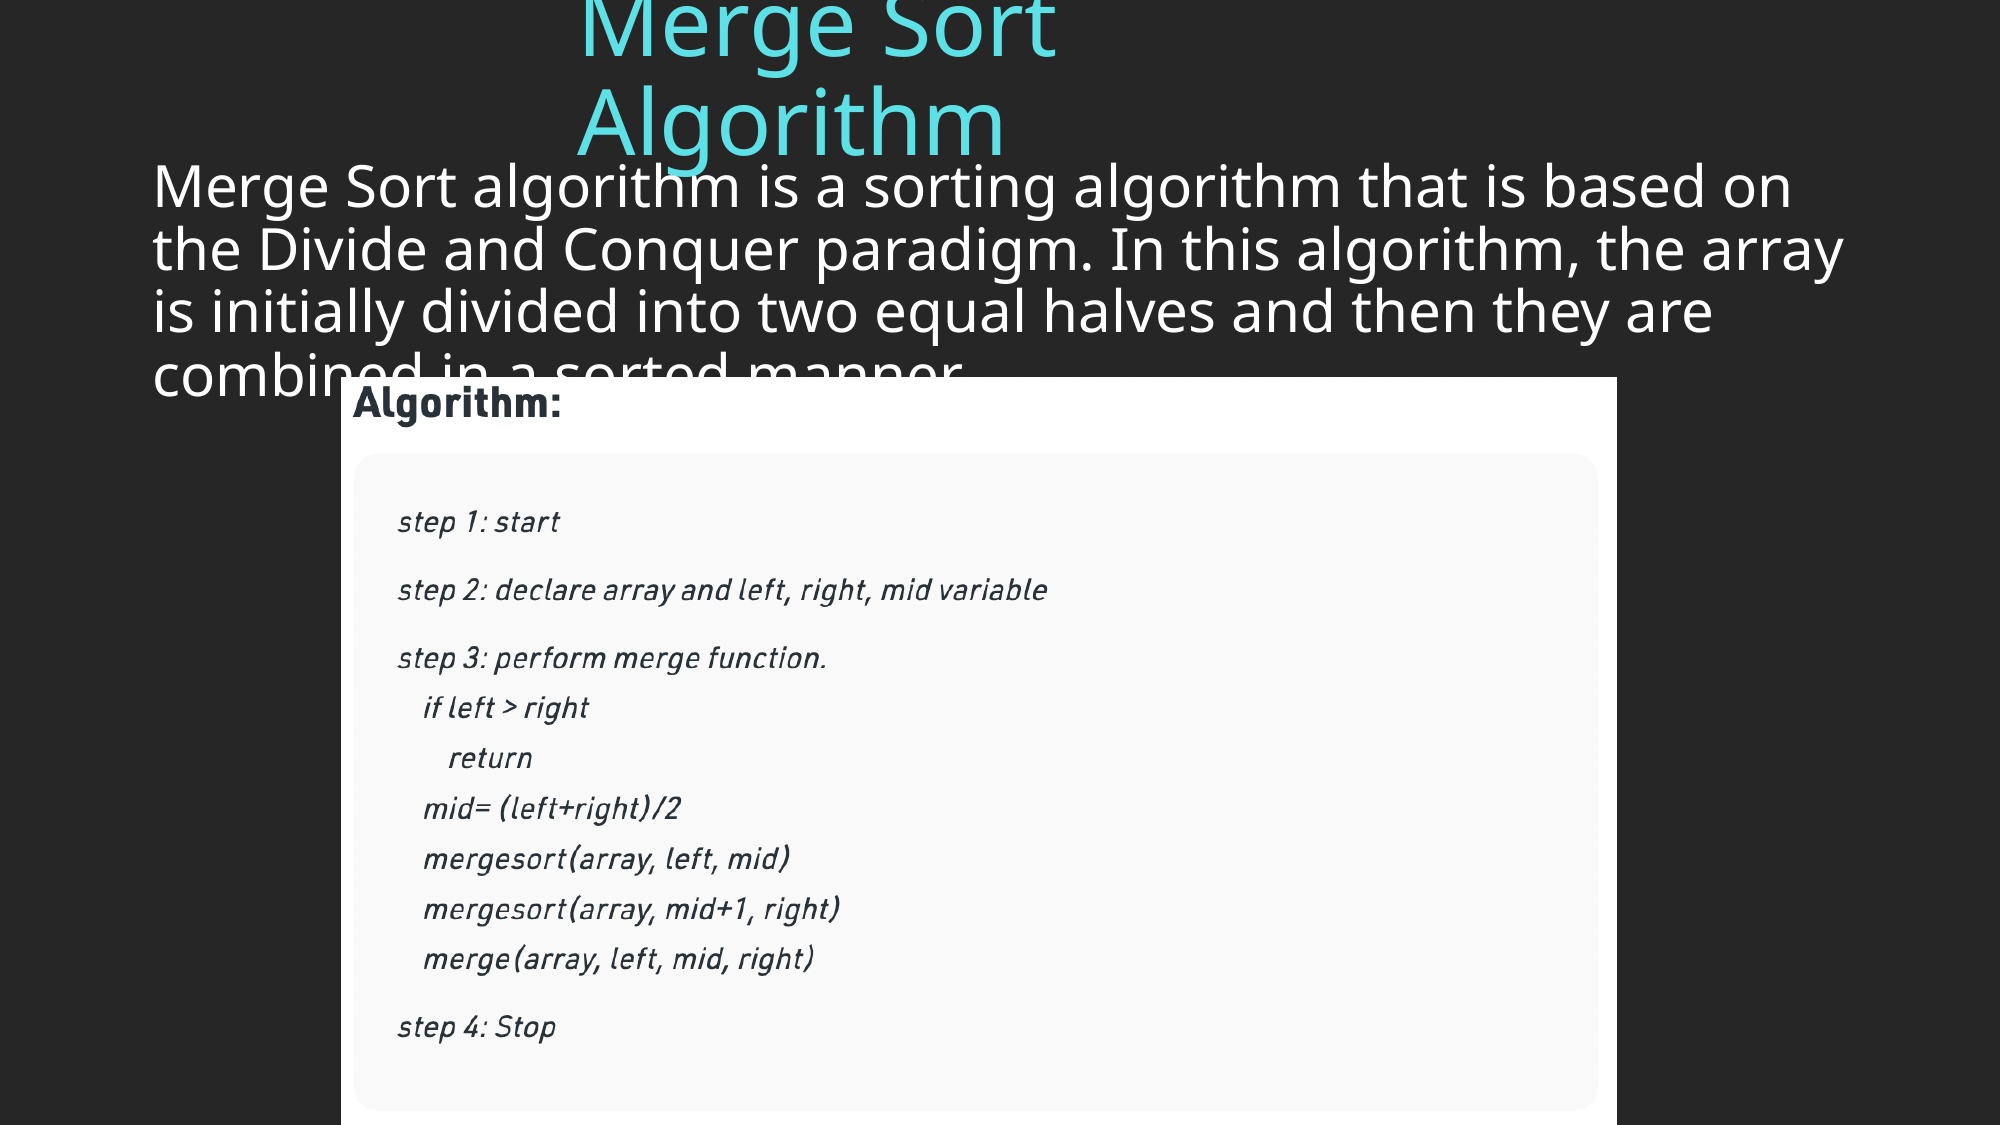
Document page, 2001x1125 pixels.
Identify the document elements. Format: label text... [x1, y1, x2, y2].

picture [341, 377, 1617, 1125]
title Merge Sort Algorithm [562, 0, 1395, 149]
list Merge Sort algorithm is a sorting algorithm that is based on the Divide and Conquer paradigm. In this algorithm, the array is initially divided into two equal halves and then they are combined in a sorted manner. [137, 149, 1863, 898]
